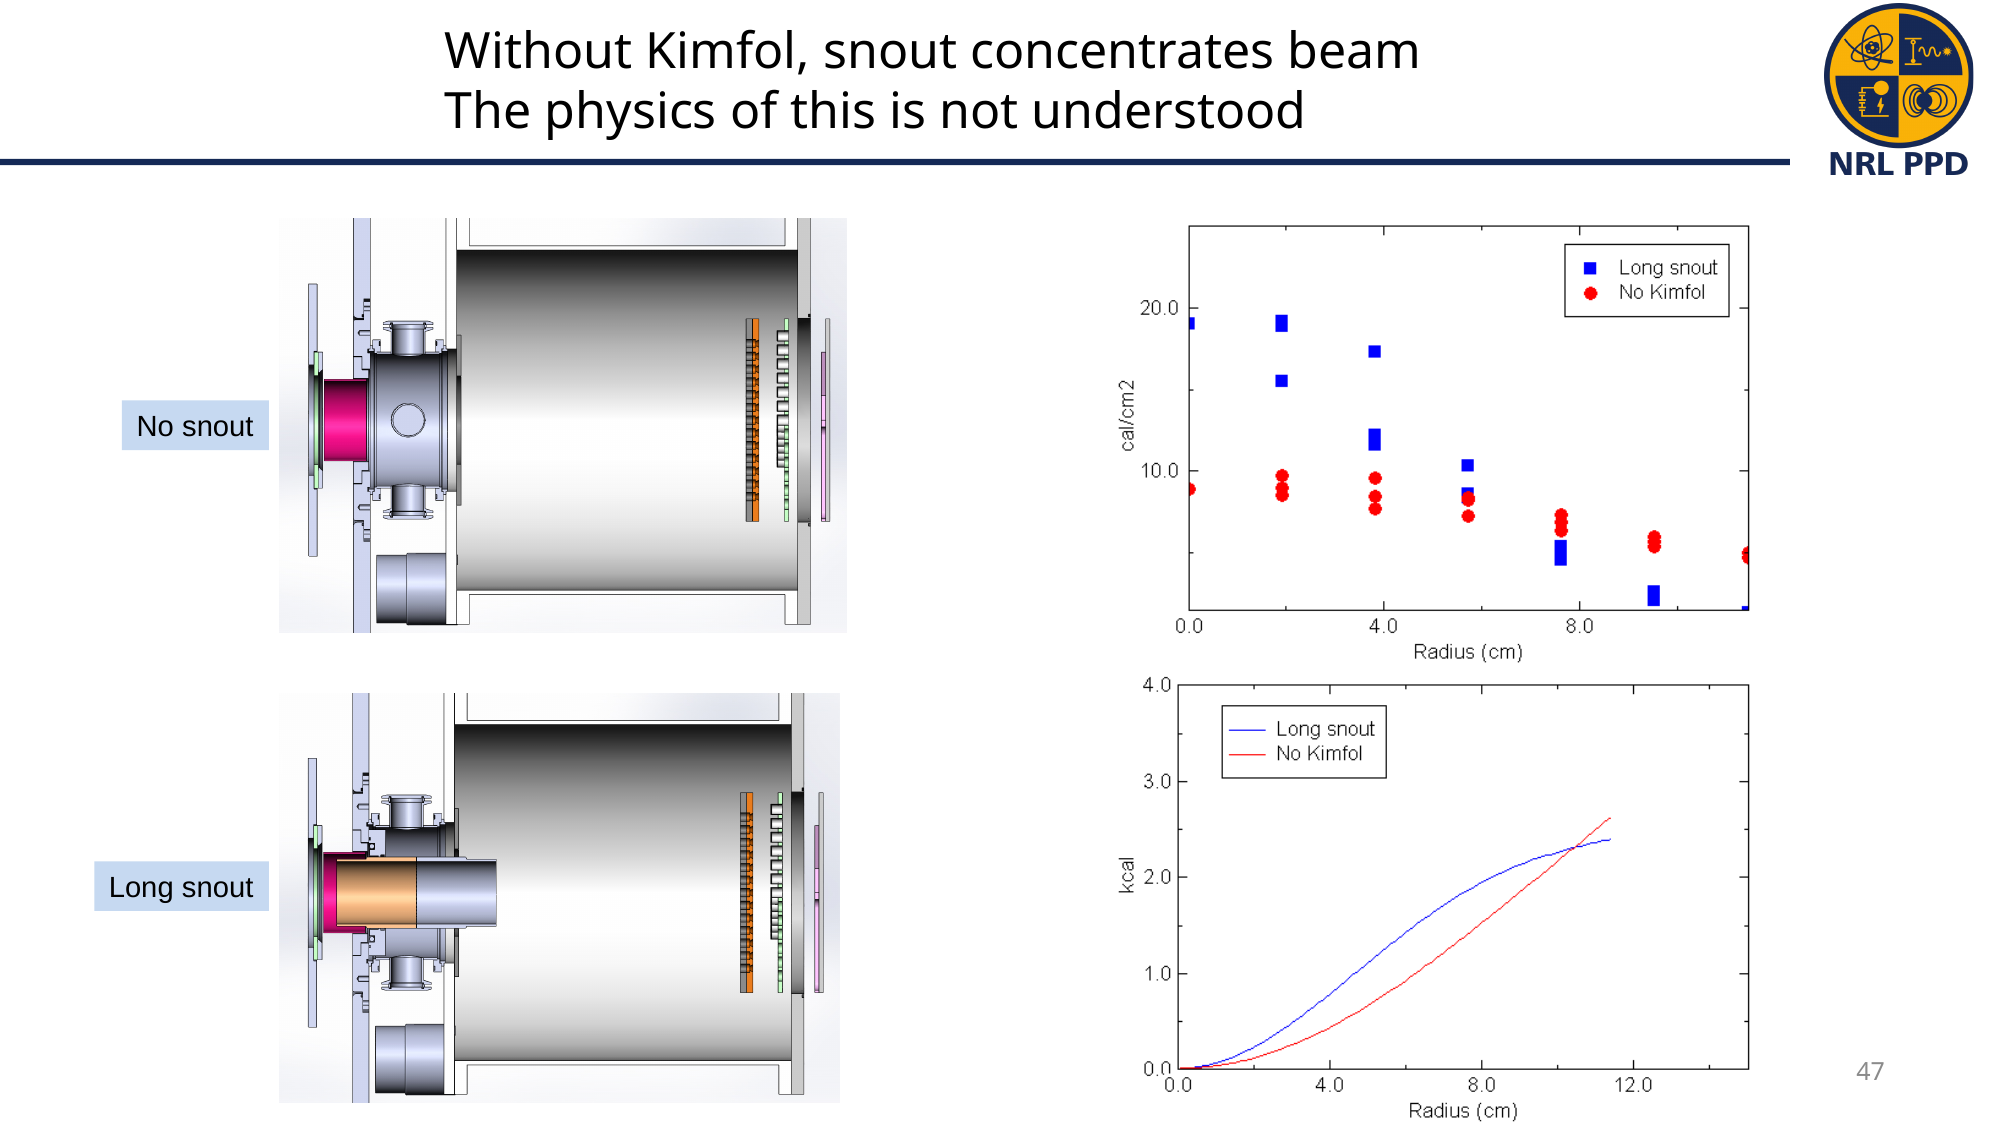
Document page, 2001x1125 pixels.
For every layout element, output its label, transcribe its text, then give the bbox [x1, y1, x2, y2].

slide_number 47 [1757, 1042, 1900, 1103]
title Without Kimfol, snout concentrates beam The physics of this is not understood [429, 5, 1689, 152]
picture [279, 218, 847, 633]
picture [279, 693, 841, 1103]
text_box Long snout [94, 861, 269, 911]
picture [1824, 3, 1974, 175]
text_box No snout [121, 400, 269, 451]
picture [1113, 206, 1753, 1125]
